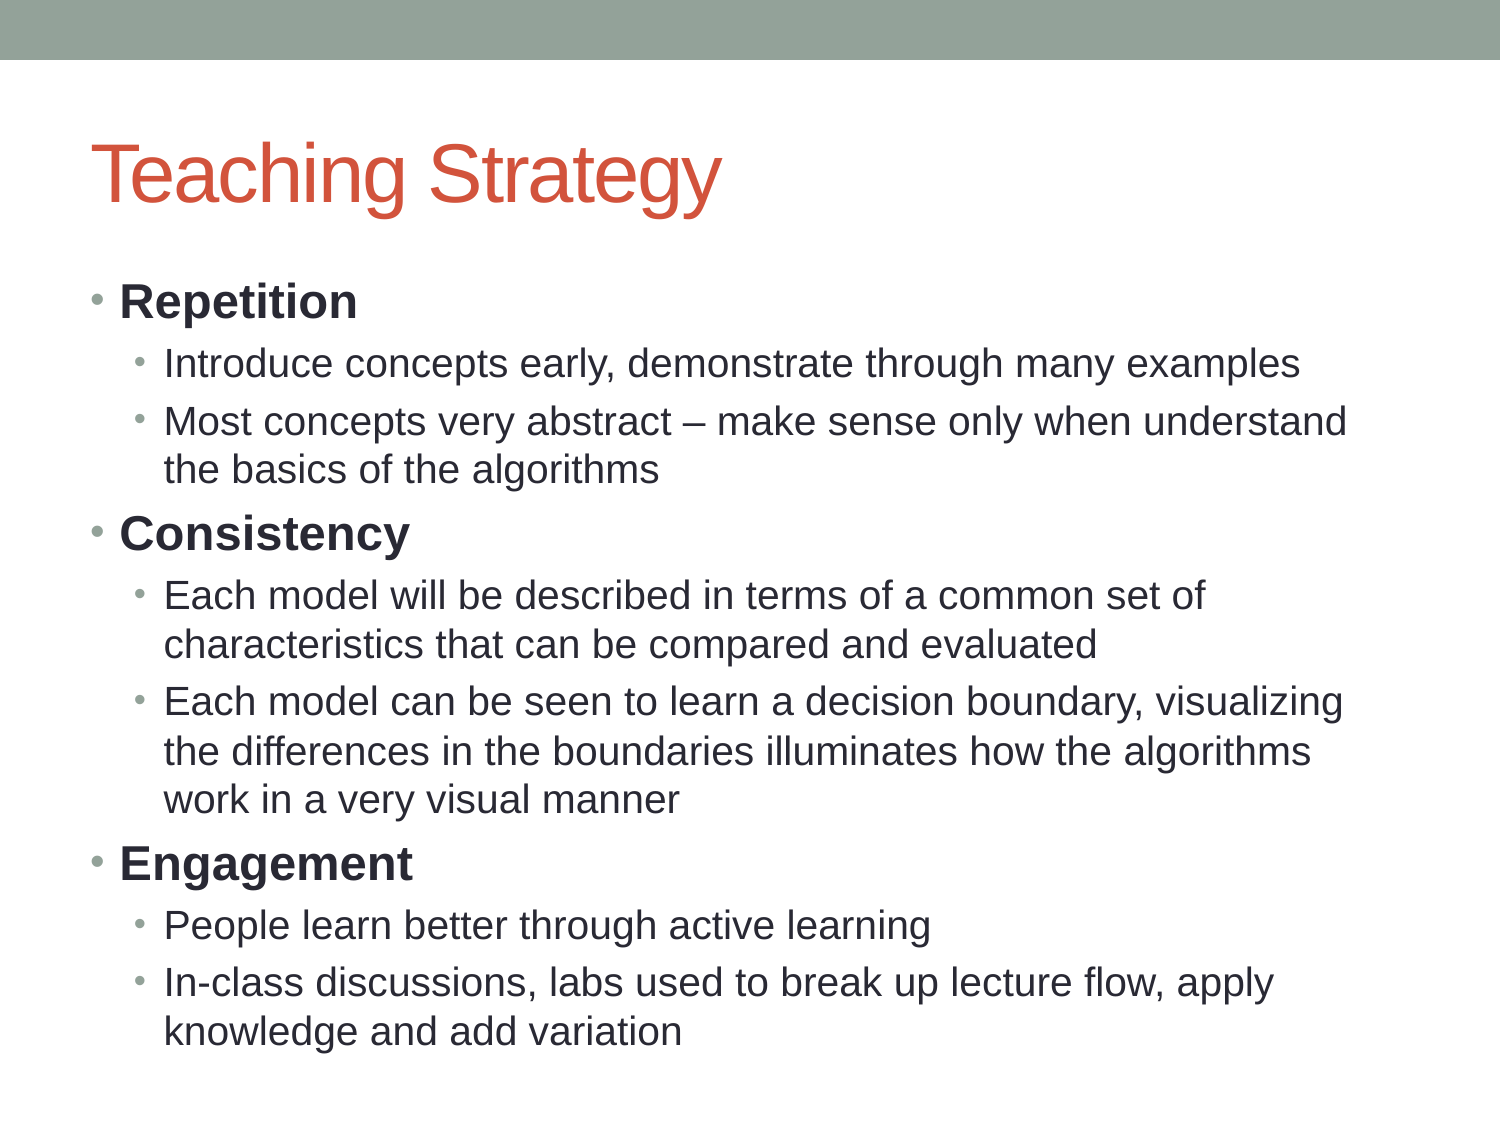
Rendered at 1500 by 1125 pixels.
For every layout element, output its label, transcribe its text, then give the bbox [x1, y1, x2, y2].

list Repetition Introduce concepts early, demonstrate through many examples Most concepts very abstract – make sense only when understand the basics of the algorithms Consistency Each model will be described in terms of a common set of characteristics that can be compared and evaluated Each model can be seen to learn a decision boundary, visualizing the differences in the boundaries illuminates how the algorithms work in a very visual manner Engagement People learn better through active learning In-class discussions, labs used to break up lecture flow, apply knowledge and add variation [75, 262, 1425, 1063]
title Teaching Strategy [75, 87, 1425, 250]
